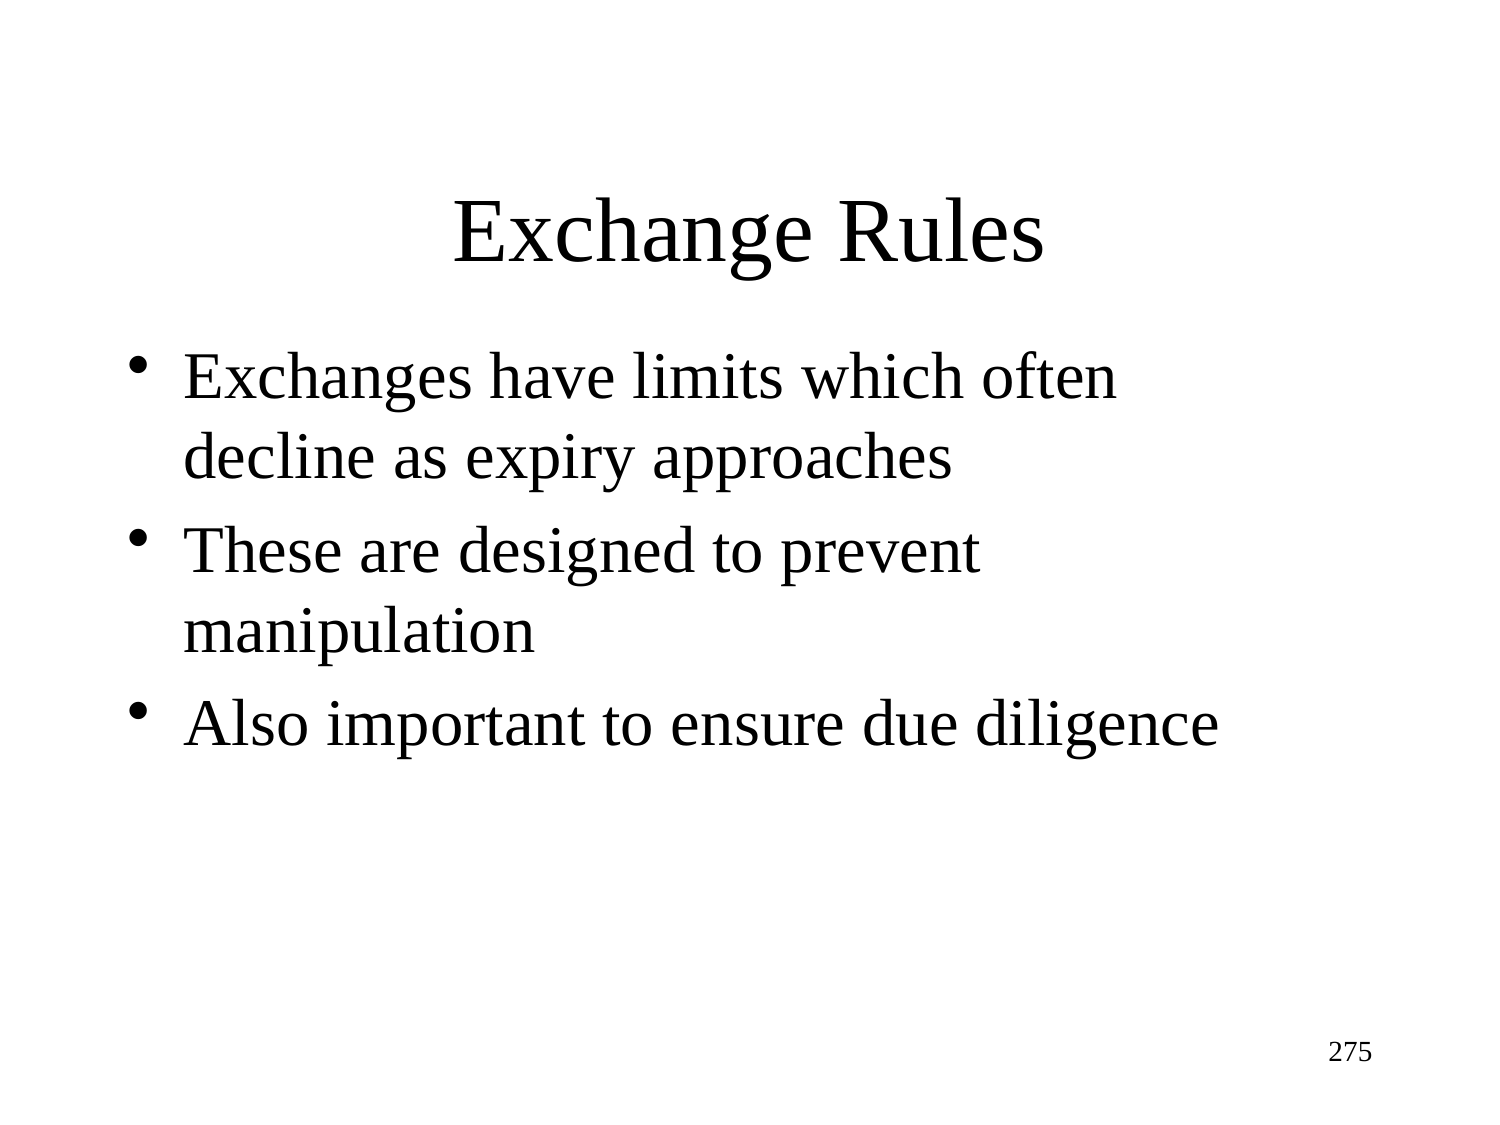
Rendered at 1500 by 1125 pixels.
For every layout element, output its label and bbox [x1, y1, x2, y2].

list [112, 324, 1313, 1001]
title [112, 99, 1388, 288]
slide_number [1074, 1024, 1388, 1101]
